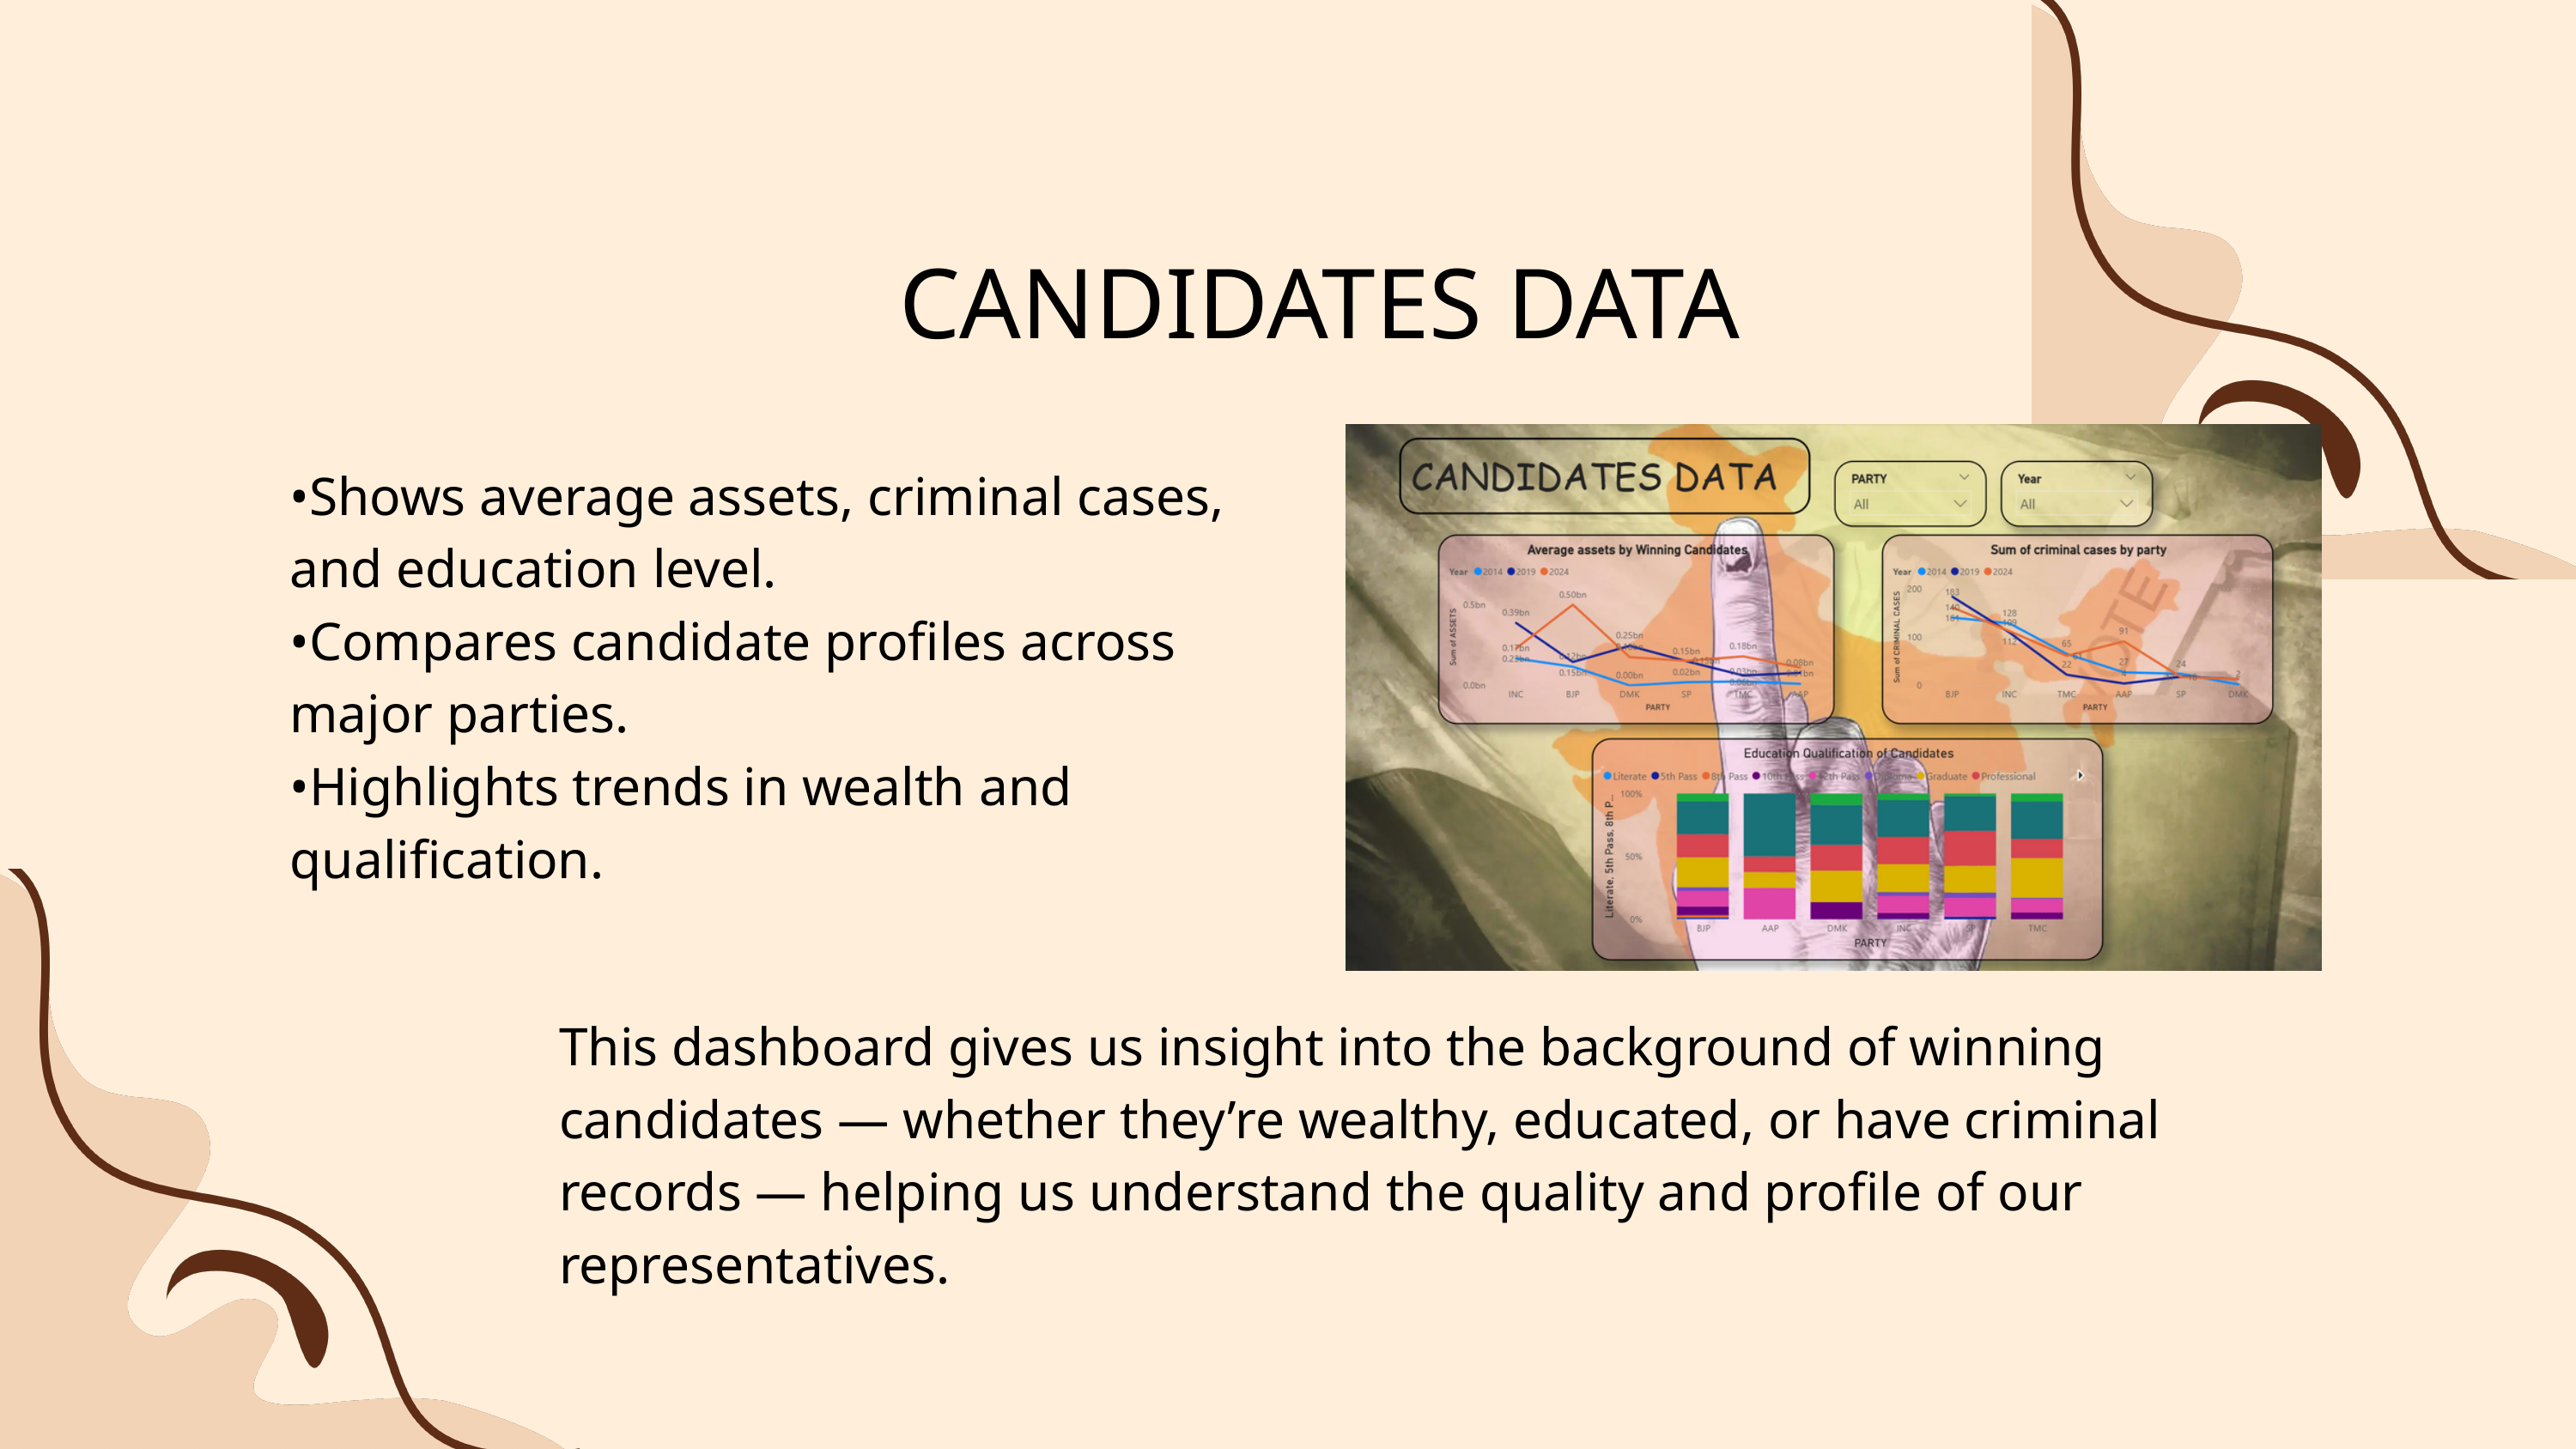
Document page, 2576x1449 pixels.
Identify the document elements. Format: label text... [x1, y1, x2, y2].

text_box [0, 869, 580, 1449]
text_box [2032, 0, 2576, 579]
text_box •Shows average assets, criminal cases, and education level. •Compares candidate profiles across major parties. •Highlights trends in wealth and qualification. [289, 452, 1272, 1034]
text_box CANDIDATES DATA [700, 218, 1940, 359]
text_box This dashboard gives us insight into the background of winning candidates — whether they’re wealthy, educated, or have criminal records — helping us understand the quality and profile of our representatives. [558, 1003, 2203, 1367]
text_box [1346, 424, 2322, 971]
